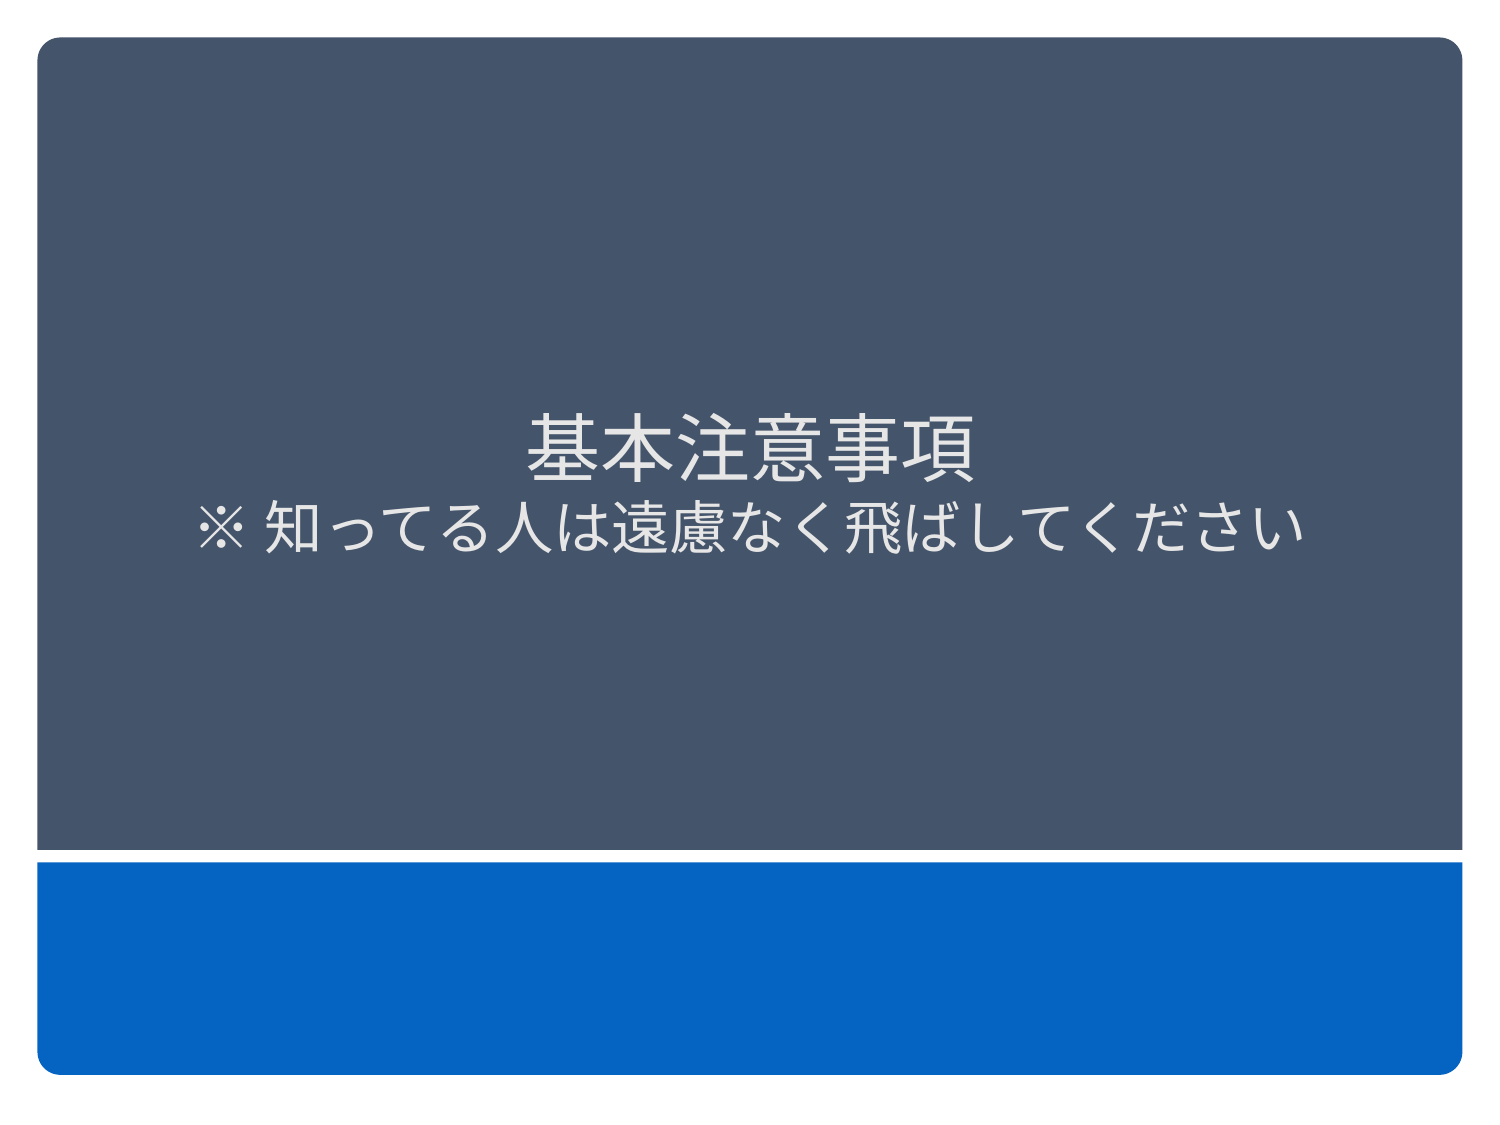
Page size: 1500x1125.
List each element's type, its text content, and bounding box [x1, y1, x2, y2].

title 基本注意事項 ※知ってる人は遠慮なく飛ばしてください [112, 137, 1388, 826]
